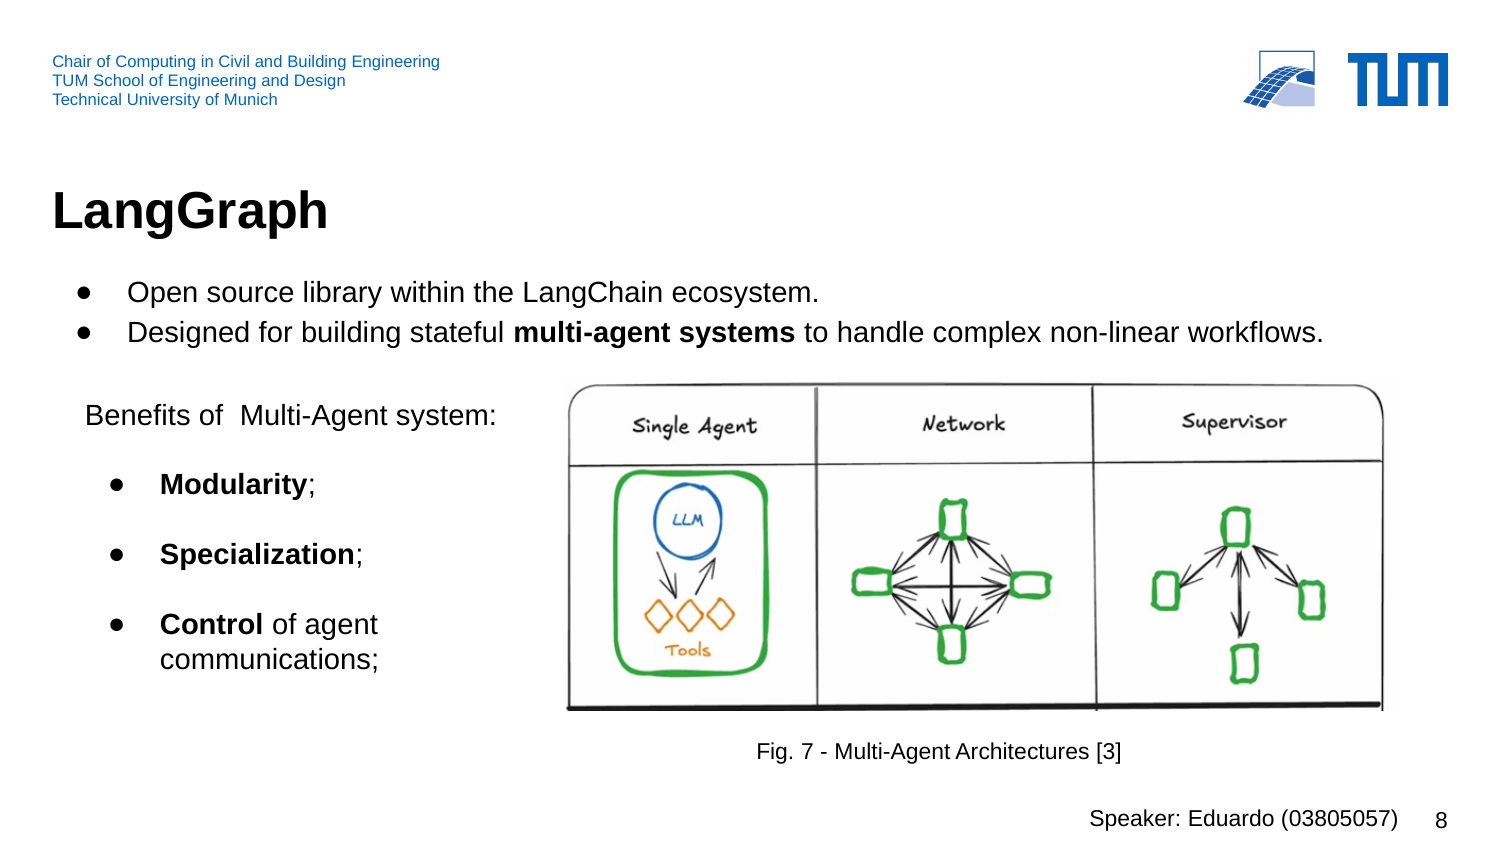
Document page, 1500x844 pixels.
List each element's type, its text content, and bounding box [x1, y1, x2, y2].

title LangGraph [52, 159, 1449, 301]
slide_number 8 [1437, 796, 1448, 842]
picture [1242, 41, 1318, 117]
picture [1348, 53, 1448, 106]
text_box Fig. 7 - Multi-Agent Architectures [3] [741, 721, 1220, 785]
list Open source library within the LangChain ecosystem. Designed for building stateful multi-agent systems to handle complex non-linear workflows. [52, 301, 1448, 361]
picture [561, 380, 1399, 711]
text_box Speaker: Eduardo (03805057) [1074, 789, 1437, 844]
text_box Benefits of Multi-Agent system: Modularity; Specialization; Control of agent communications; [70, 380, 554, 745]
